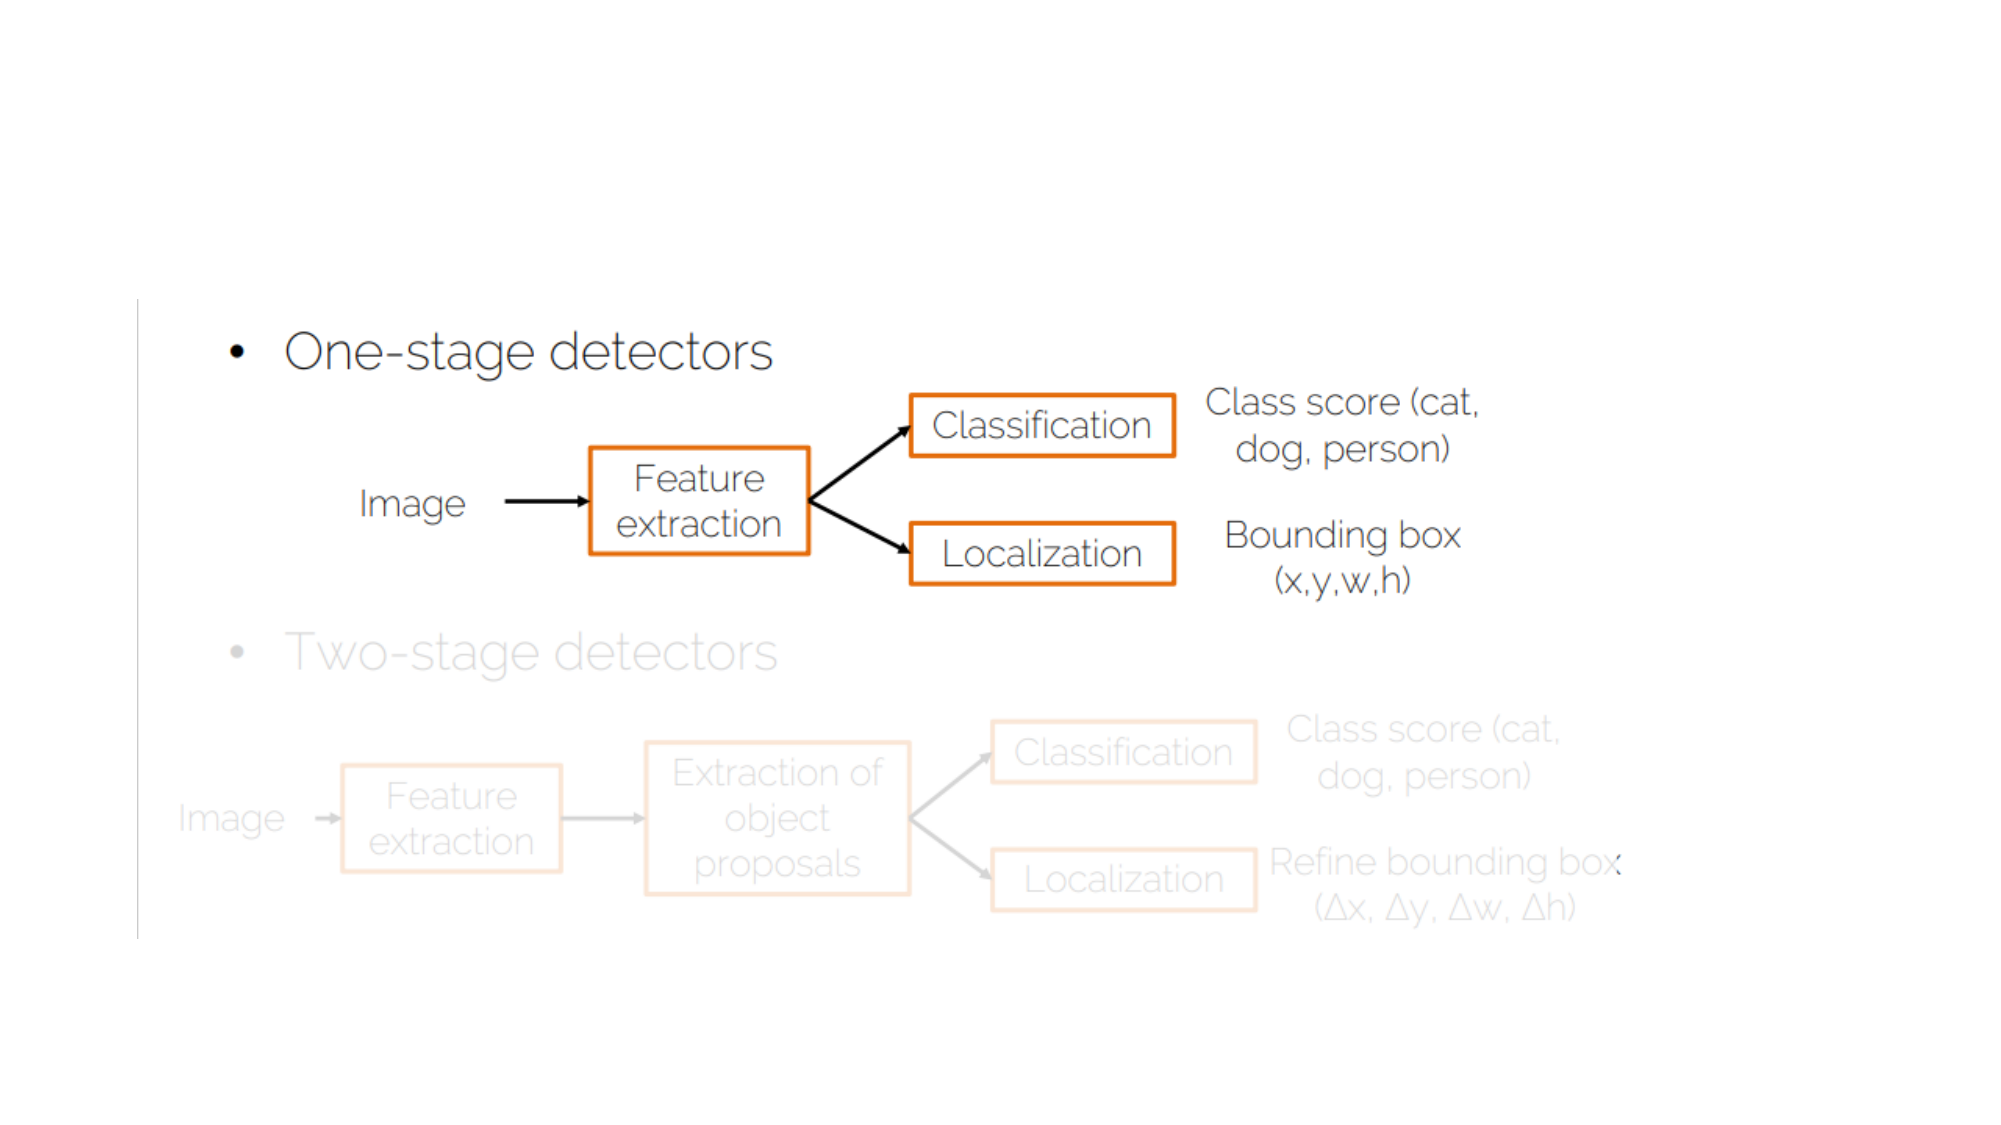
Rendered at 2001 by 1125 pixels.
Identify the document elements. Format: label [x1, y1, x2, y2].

picture [137, 299, 1636, 939]
